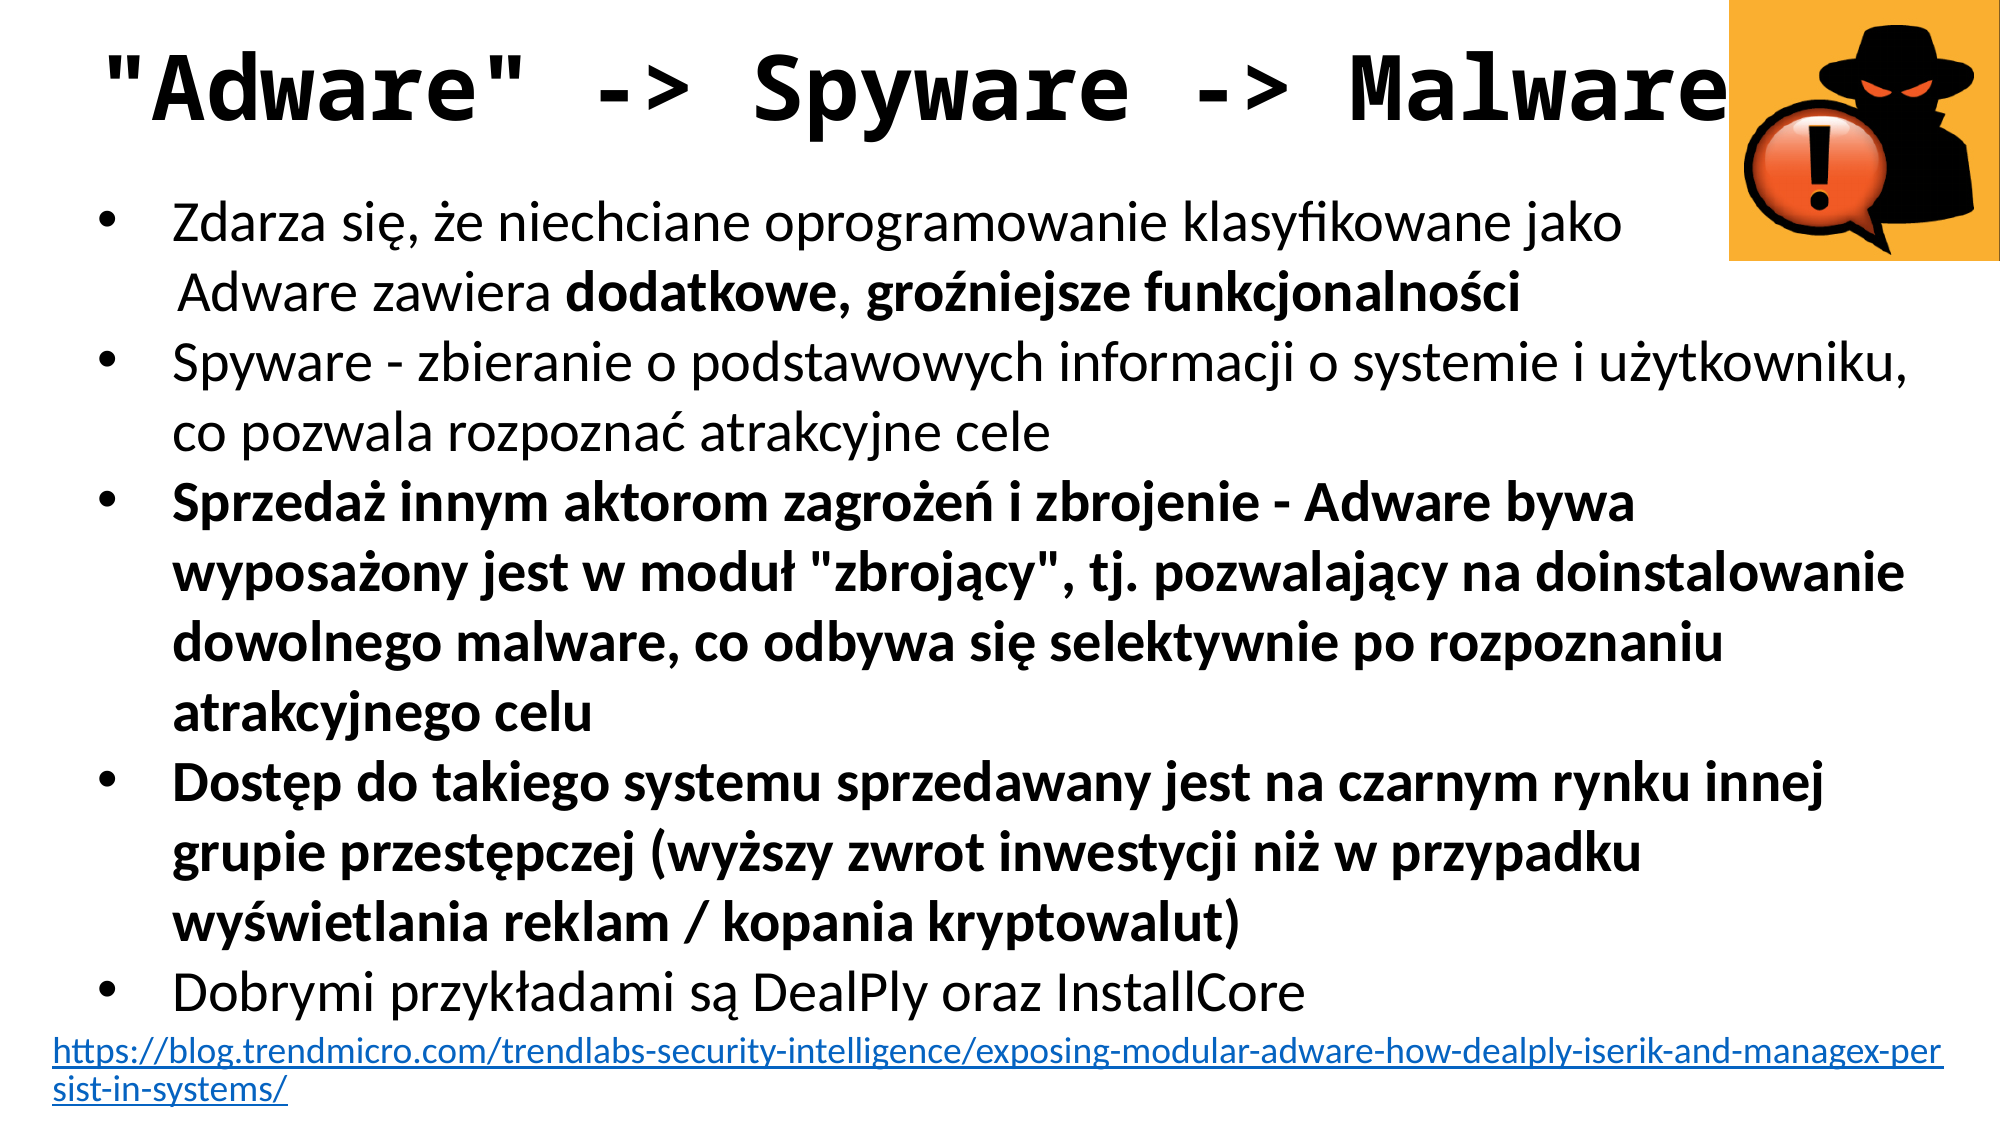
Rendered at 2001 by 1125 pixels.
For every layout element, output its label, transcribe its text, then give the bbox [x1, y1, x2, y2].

picture [1729, 0, 2000, 262]
text_box Zdarza się, że niechciane oprogramowanie klasyfikowane jako Adware zawiera dodatkowe, groźniejsze funkcjonalności Spyware - zbieranie o podstawowych informacji o systemie i użytkowniku, co pozwala rozpoznać atrakcyjne cele Sprzedaż innym aktorom zagrożeń i zbrojenie - Adware bywa wyposażony jest w moduł "zbrojący", tj. pozwalający na doinstalowanie dowolnego malware, co odbywa się selektywnie po rozpoznaniu atrakcyjnego celu Dostęp do takiego systemu sprzedawany jest na czarnym rynku innej grupie przestępczej (wyższy zwrot inwestycji niż w przypadku wyświetlania reklam / kopania kryptowalut) Dobrymi przykładami są DealPly oraz InstallCore [82, 175, 1934, 1018]
text_box https://blog.trendmicro.com/trendlabs-security-intelligence/exposing-modular-adware-how-dealply-iserik-and-managex-persist-in-systems/ [37, 1018, 1971, 1079]
title "Adware" -> Spyware -> Malware [82, 30, 1724, 151]
